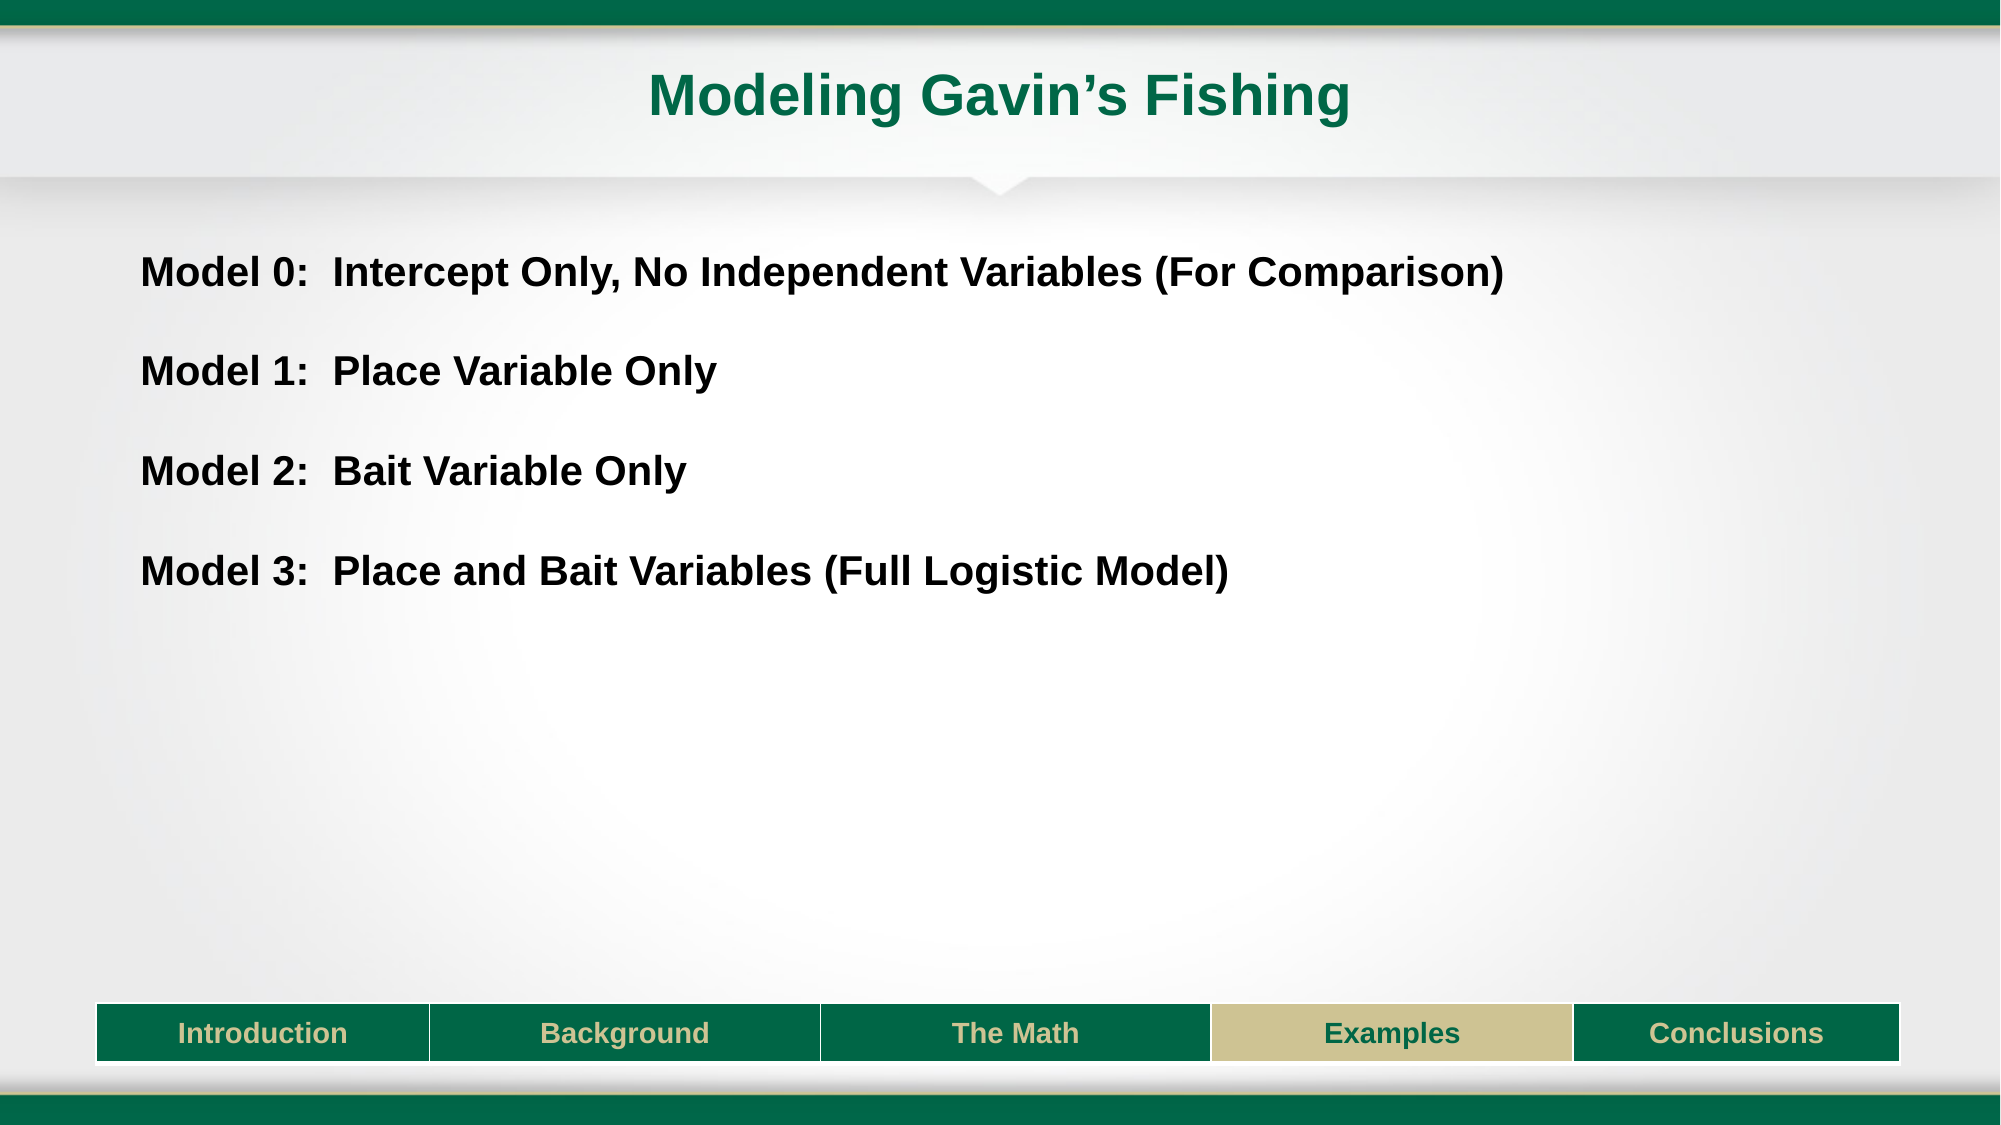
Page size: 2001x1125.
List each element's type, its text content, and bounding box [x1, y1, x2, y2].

table_header Examples [1212, 1004, 1572, 1061]
table_header Background [430, 1004, 820, 1061]
table_header The Math [821, 1004, 1210, 1061]
table_header Introduction [97, 1004, 429, 1061]
list Model 0: Intercept Only, No Independent Variables (For Comparison) Model 1: Place Variable Only Model 2: Bait Variable Only Model 3: Place and Bait Variables (Full Logistic Model) [125, 236, 1703, 911]
title Modeling Gavin’s Fishing [125, 50, 1876, 202]
picture [0, 0, 2001, 1125]
table_header Conclusions [1574, 1004, 1899, 1061]
